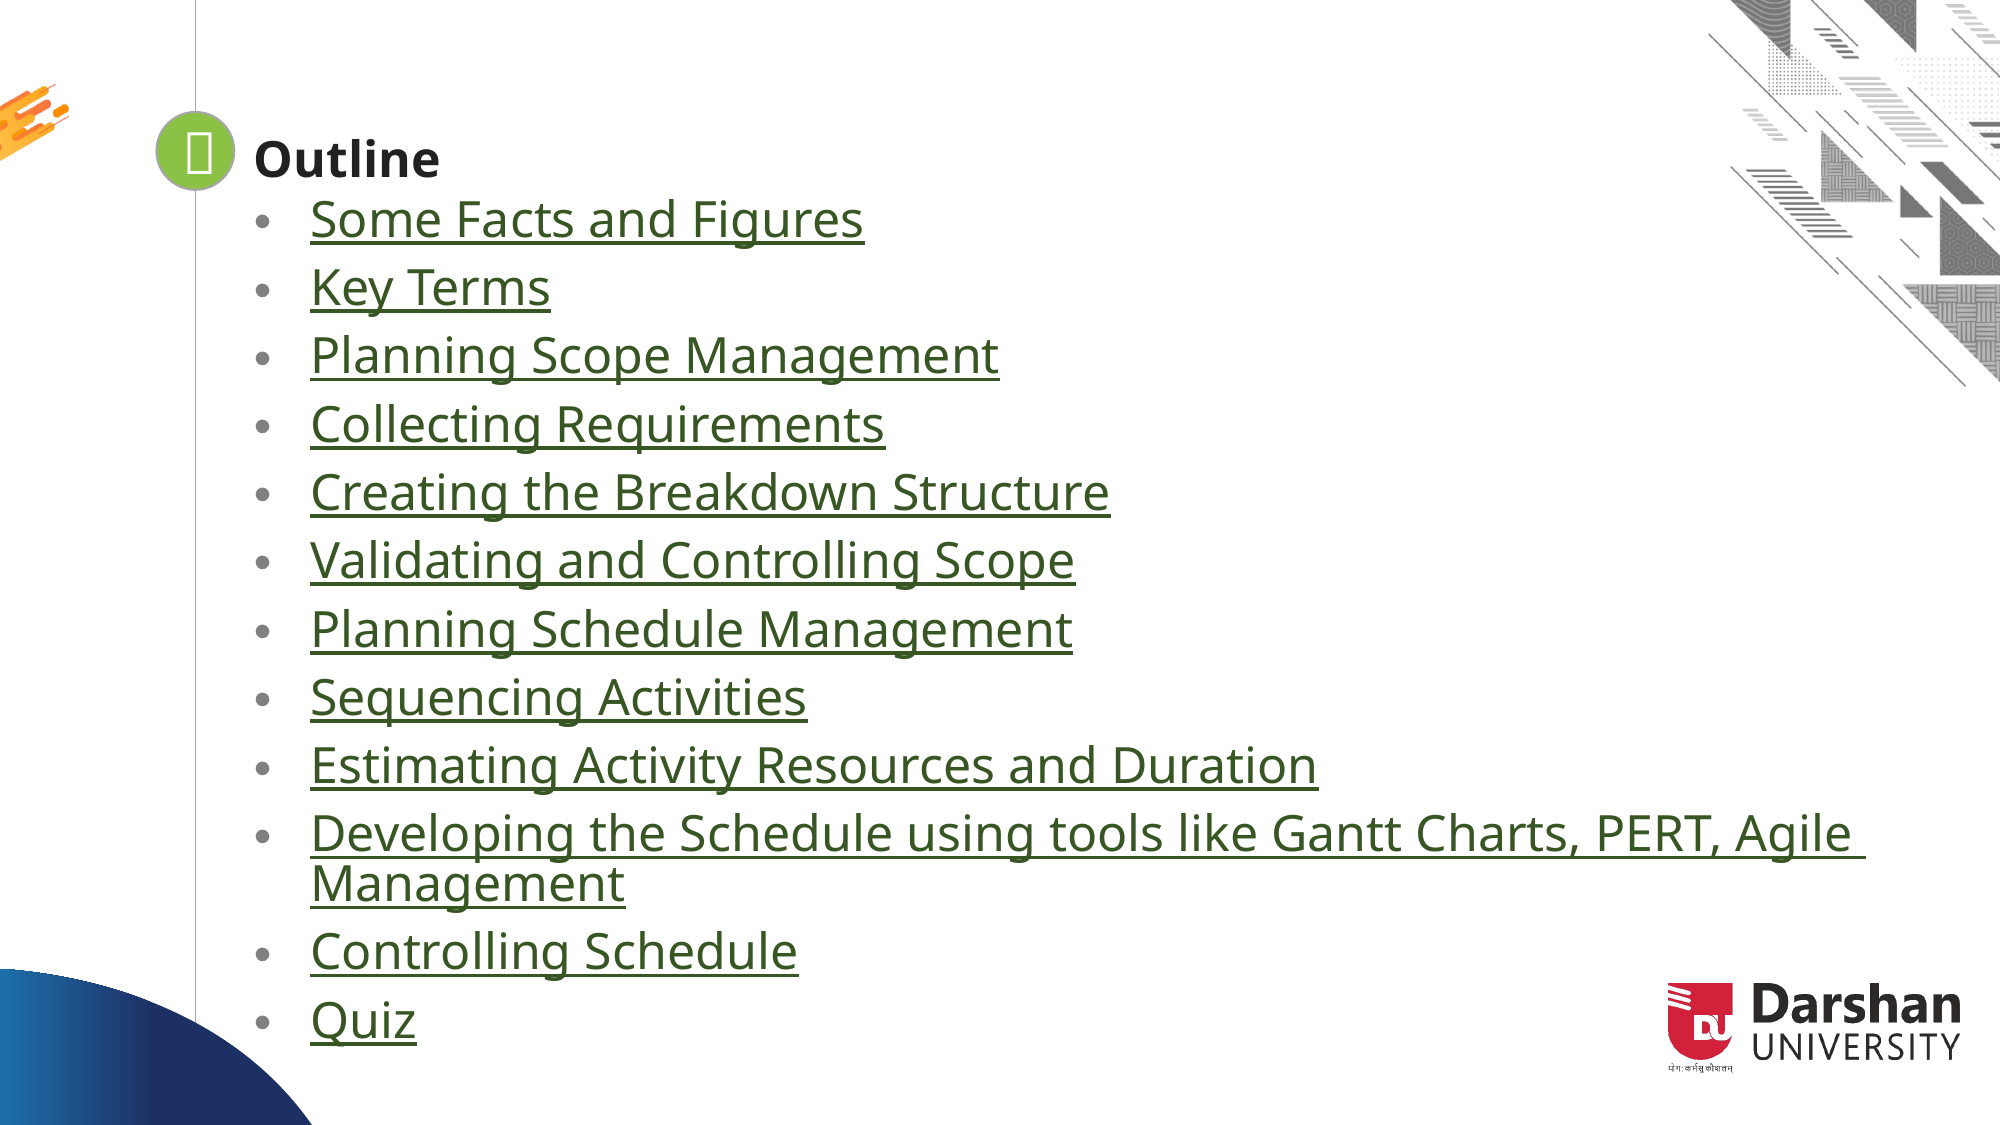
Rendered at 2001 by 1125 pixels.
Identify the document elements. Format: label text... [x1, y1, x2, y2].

text_box Outline Some Facts and Figures Key Terms Planning Scope Management Collecting Requirements Creating the Breakdown Structure Validating and Controlling Scope Planning Schedule Management Sequencing Activities Estimating Activity Resources and Duration Developing the Schedule using tools like Gantt Charts, PERT, Agile Management Controlling Schedule Quiz [239, 120, 1914, 1014]
picture [1668, 983, 1960, 1073]
picture [0, 65, 90, 193]
